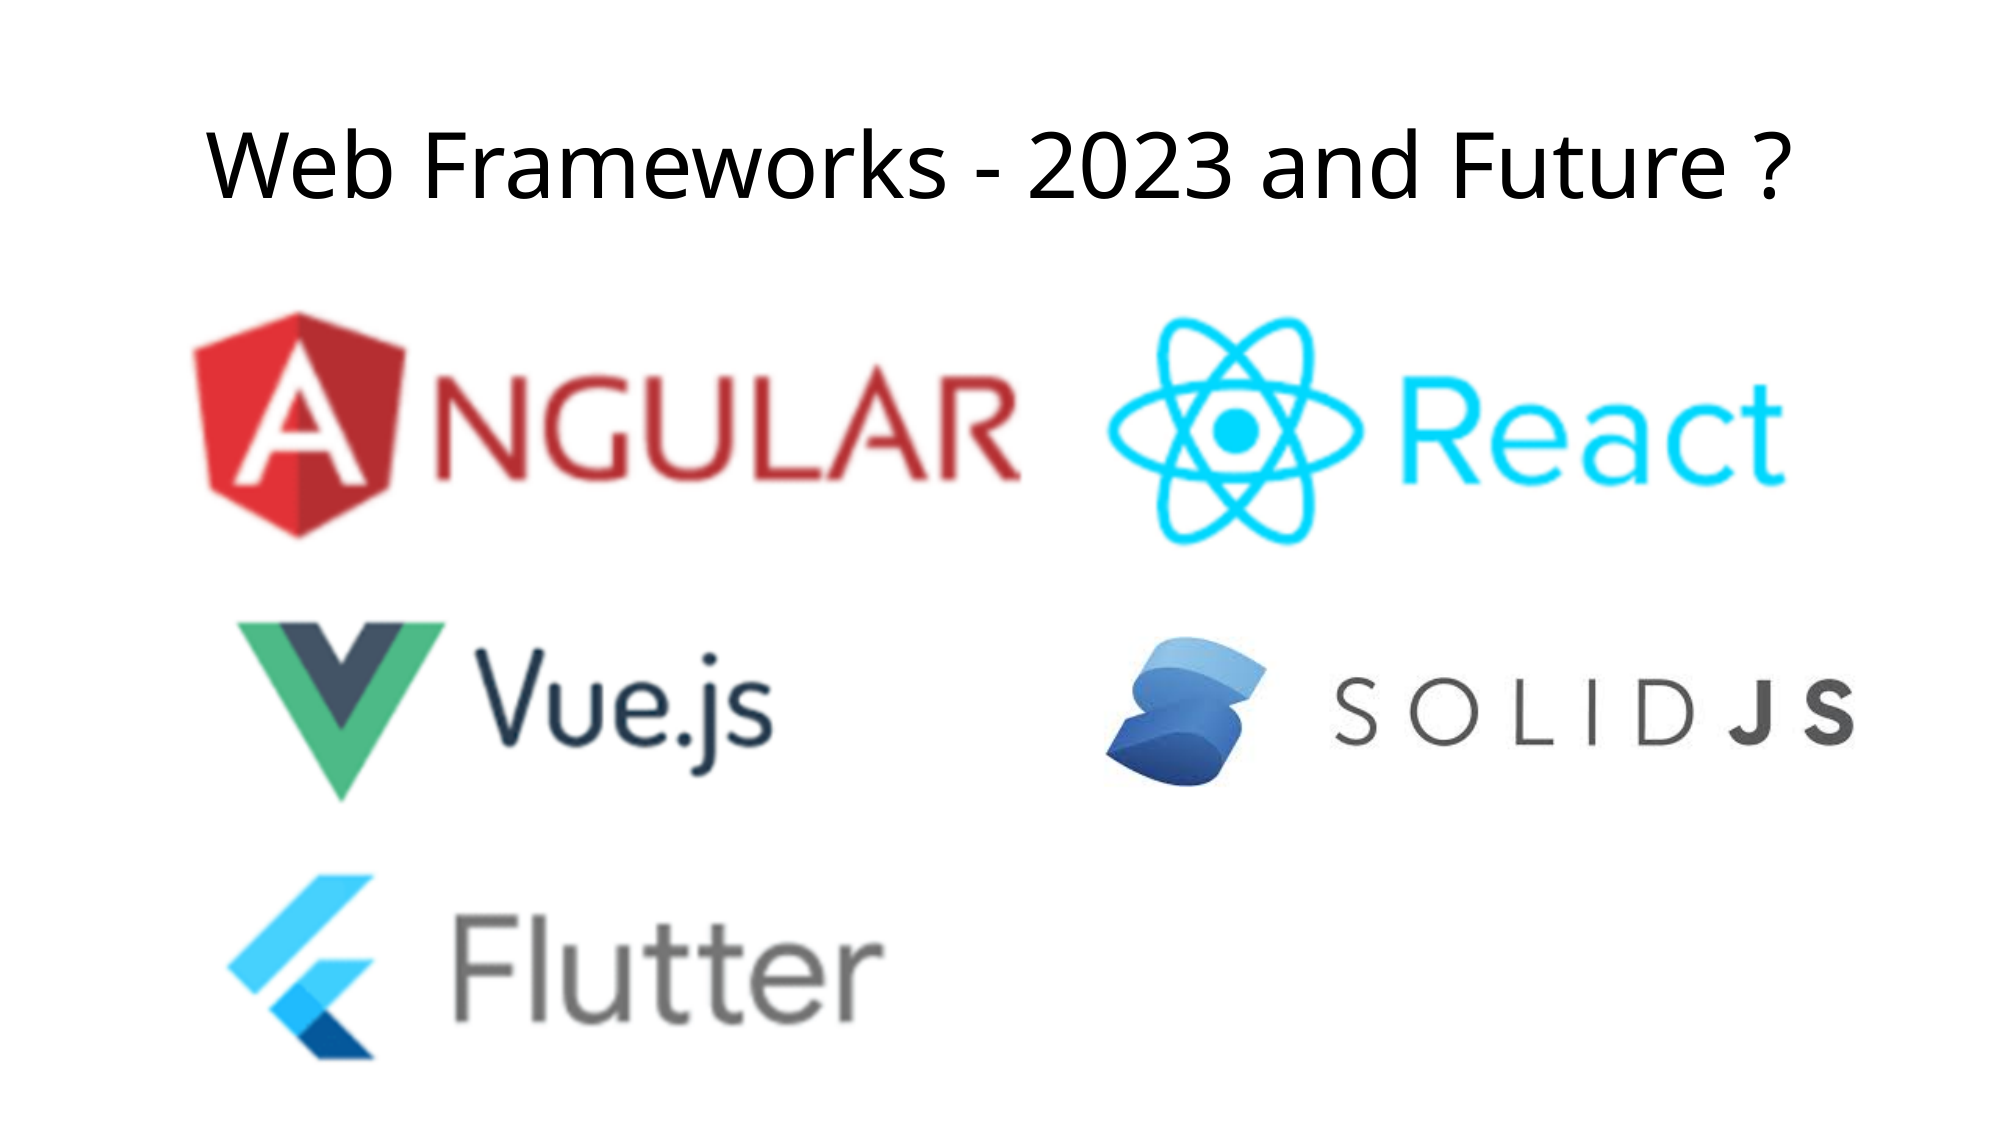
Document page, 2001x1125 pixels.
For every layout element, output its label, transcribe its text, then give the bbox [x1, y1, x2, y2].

title Web Frameworks - 2023 and Future ? [137, 59, 1863, 278]
picture [185, 277, 1863, 1075]
